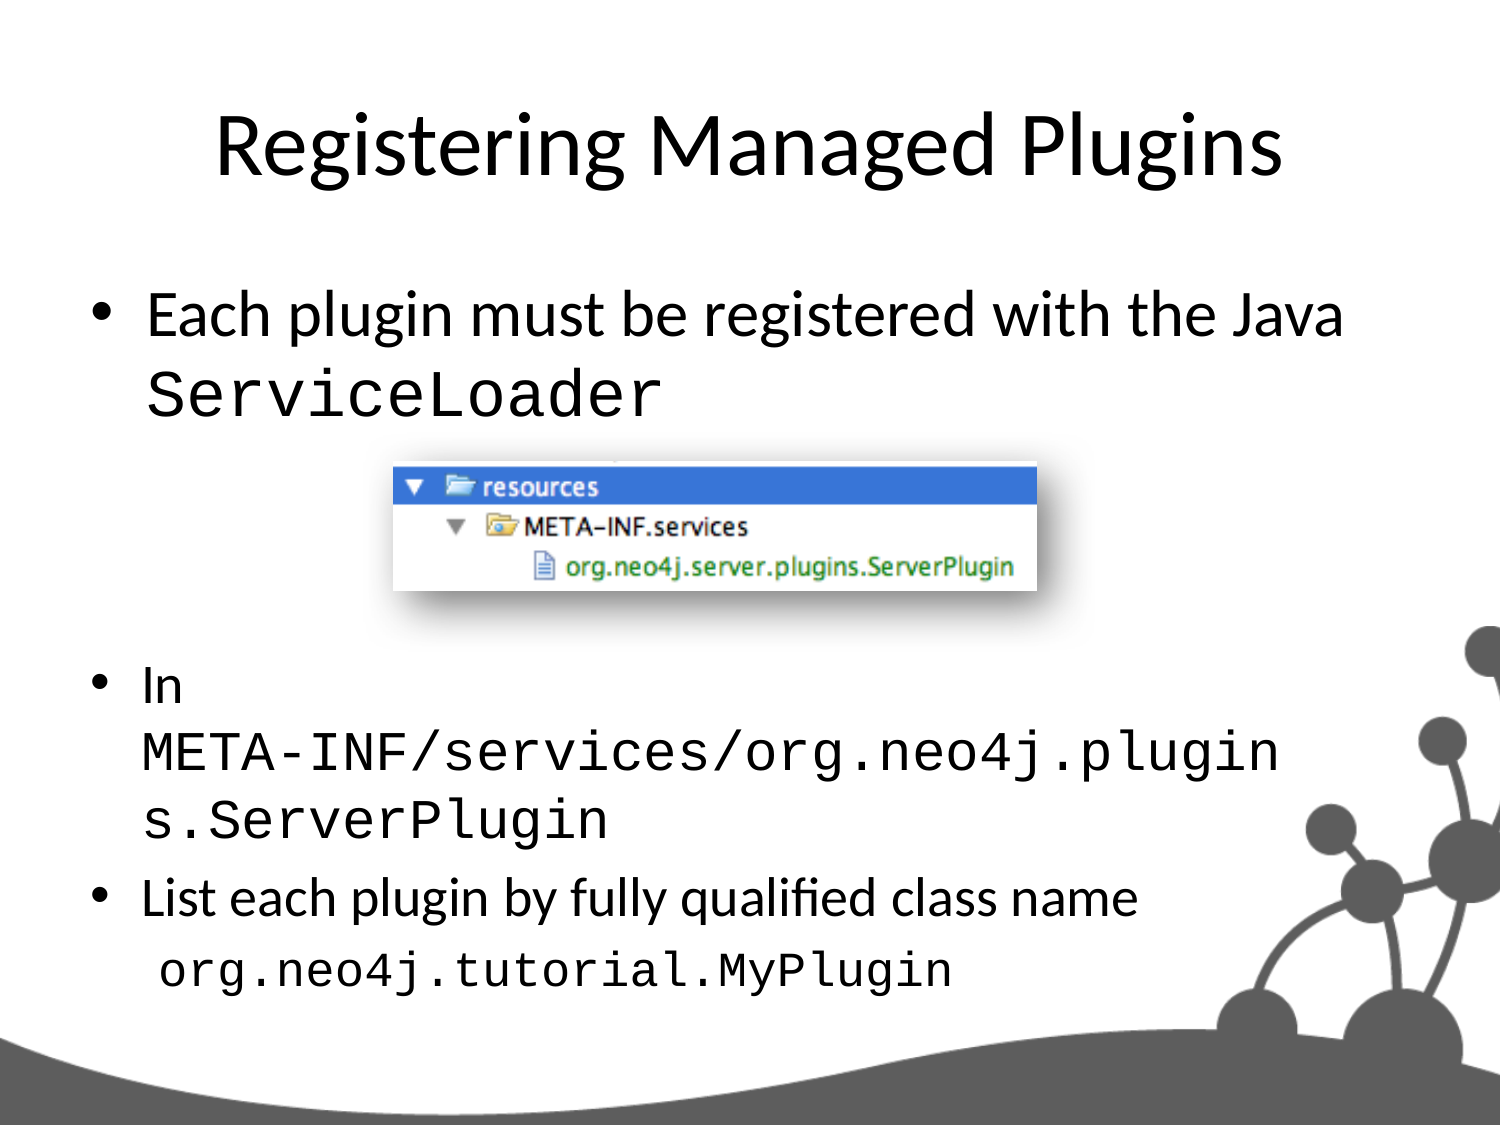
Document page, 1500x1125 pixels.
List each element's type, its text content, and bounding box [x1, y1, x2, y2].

picture [392, 461, 1037, 592]
list Each plugin must be registered with the Java ServiceLoader [75, 262, 1425, 561]
text_box In META-INF/services/org.neo4j.plugins.ServerPlugin List each plugin by fully qualified class name org.neo4j.tutorial.MyPlugin [75, 640, 1311, 1012]
title Registering Managed Plugins [75, 45, 1425, 233]
